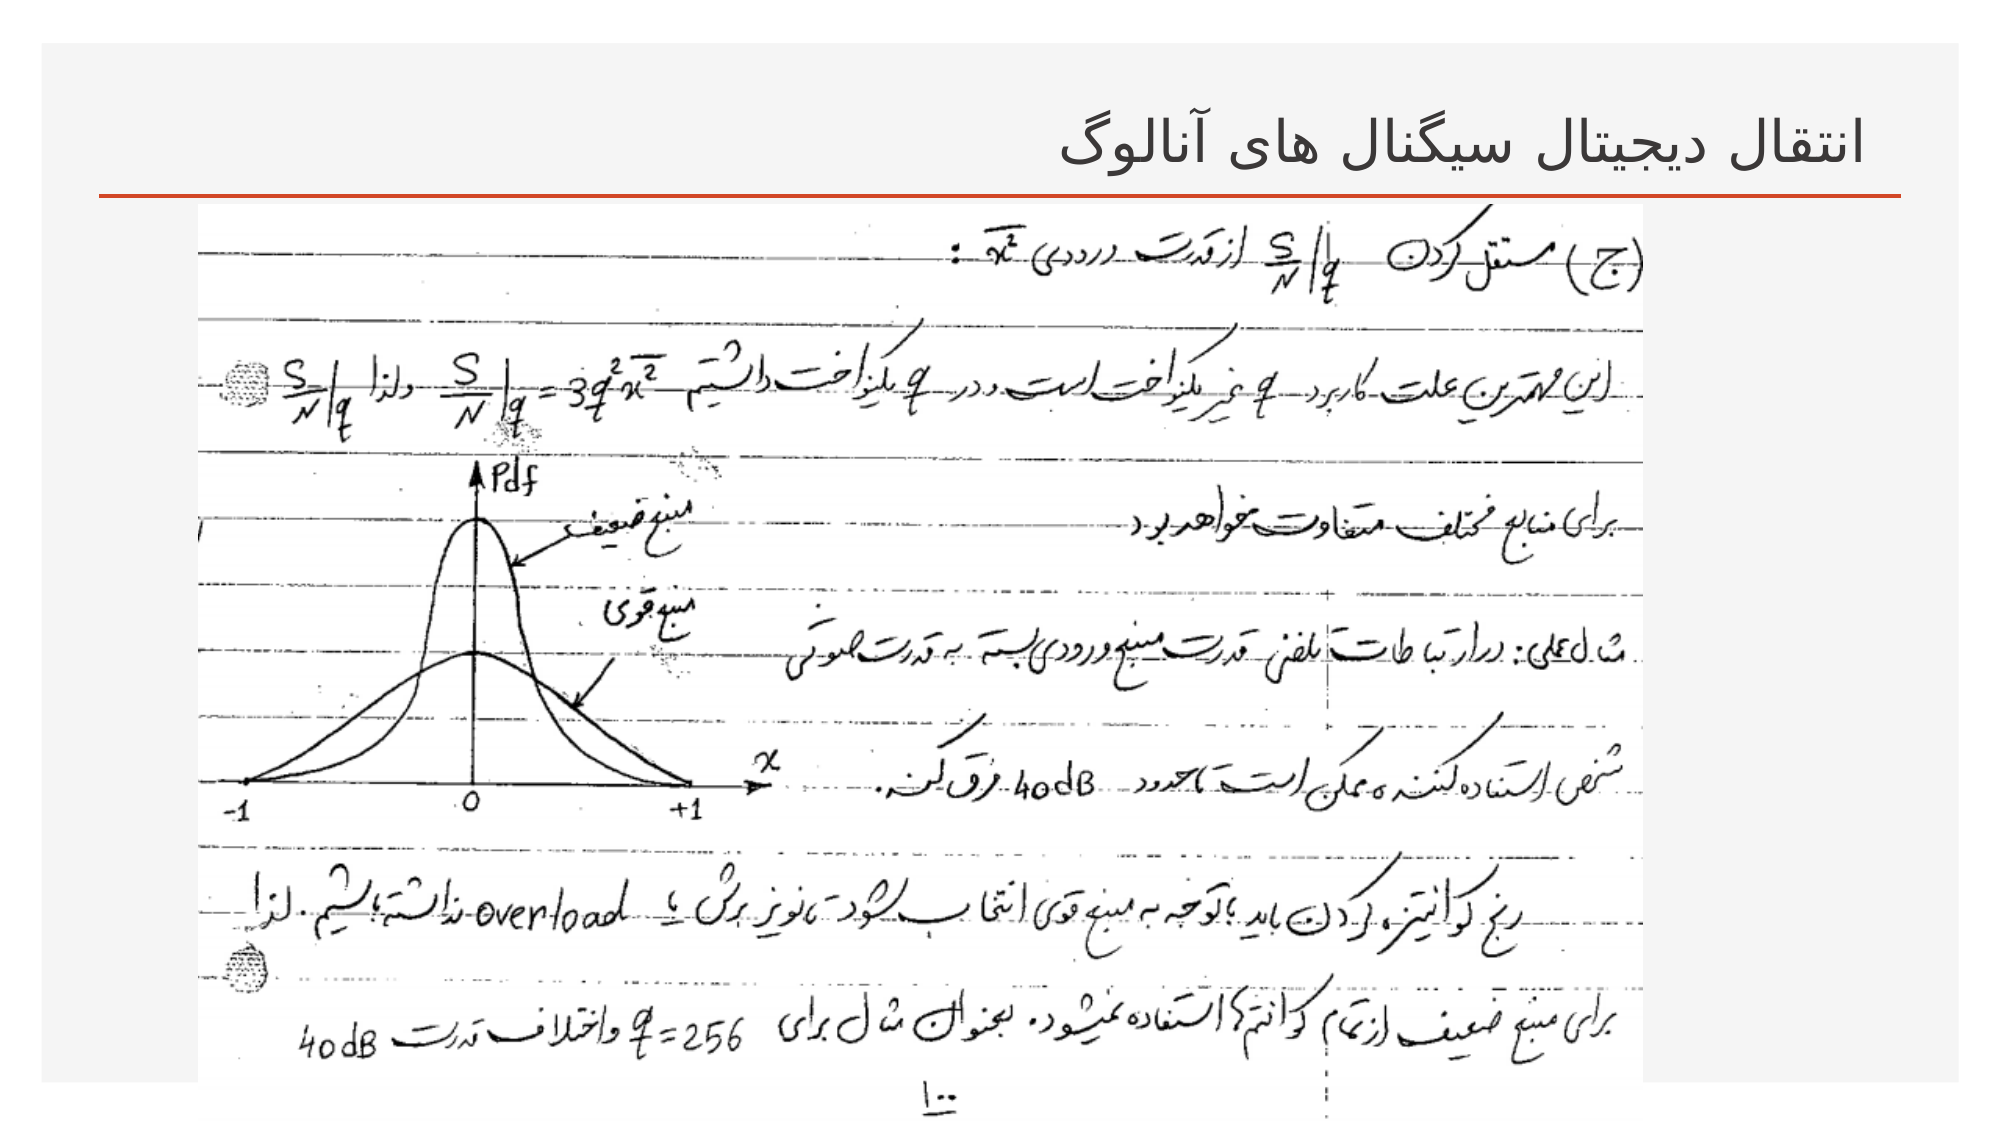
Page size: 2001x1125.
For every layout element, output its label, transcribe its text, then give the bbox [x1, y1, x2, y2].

title انتقال دیجیتال سیگنال های آنالوگ [754, 77, 1883, 182]
picture [198, 204, 1643, 1125]
